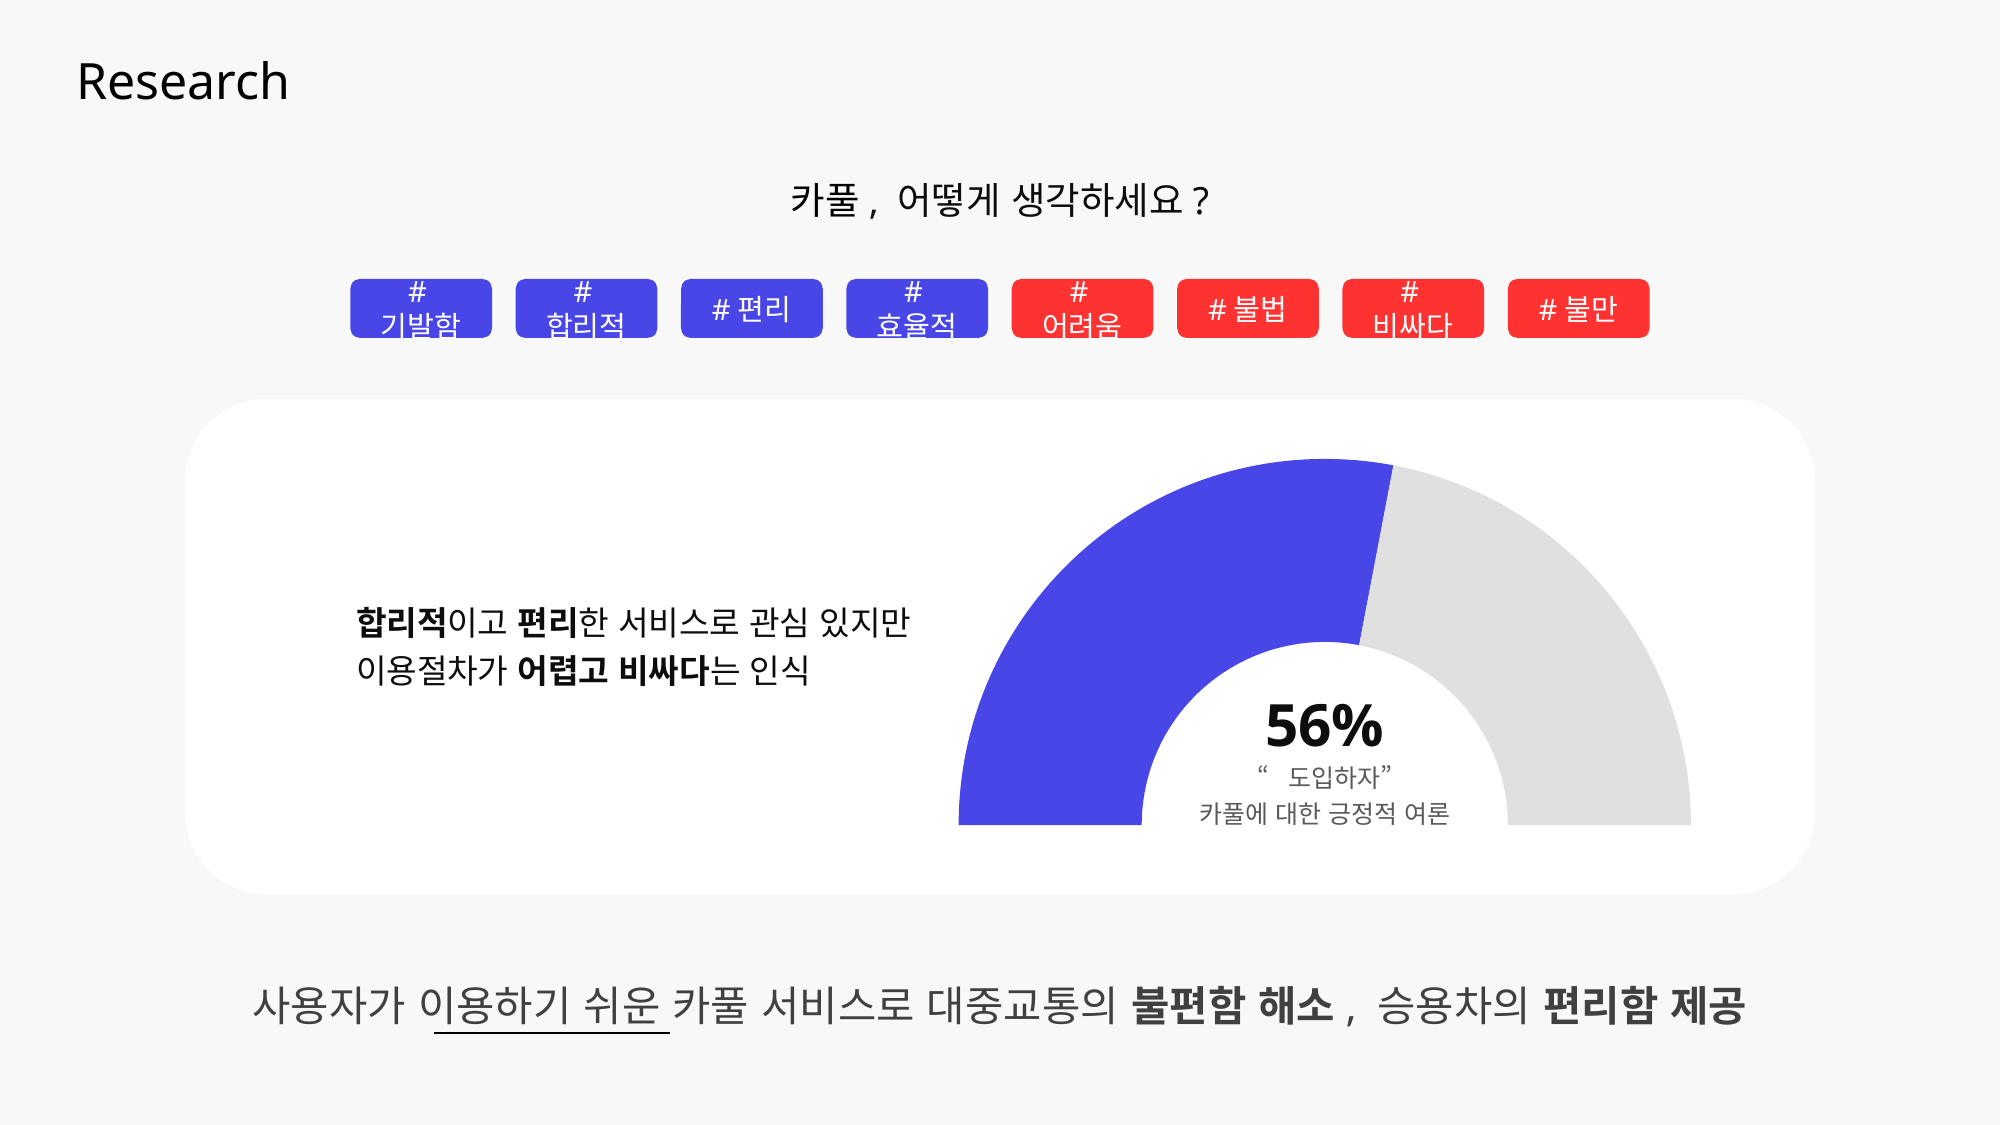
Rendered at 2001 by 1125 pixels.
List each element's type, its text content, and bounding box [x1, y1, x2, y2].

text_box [350, 278, 1650, 338]
text_box 카풀, 어떻게 생각하세요? [776, 160, 1224, 230]
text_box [255, 962, 1745, 1035]
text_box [309, 458, 1691, 835]
text_box [183, 397, 1816, 896]
text_box Research [61, 42, 306, 118]
